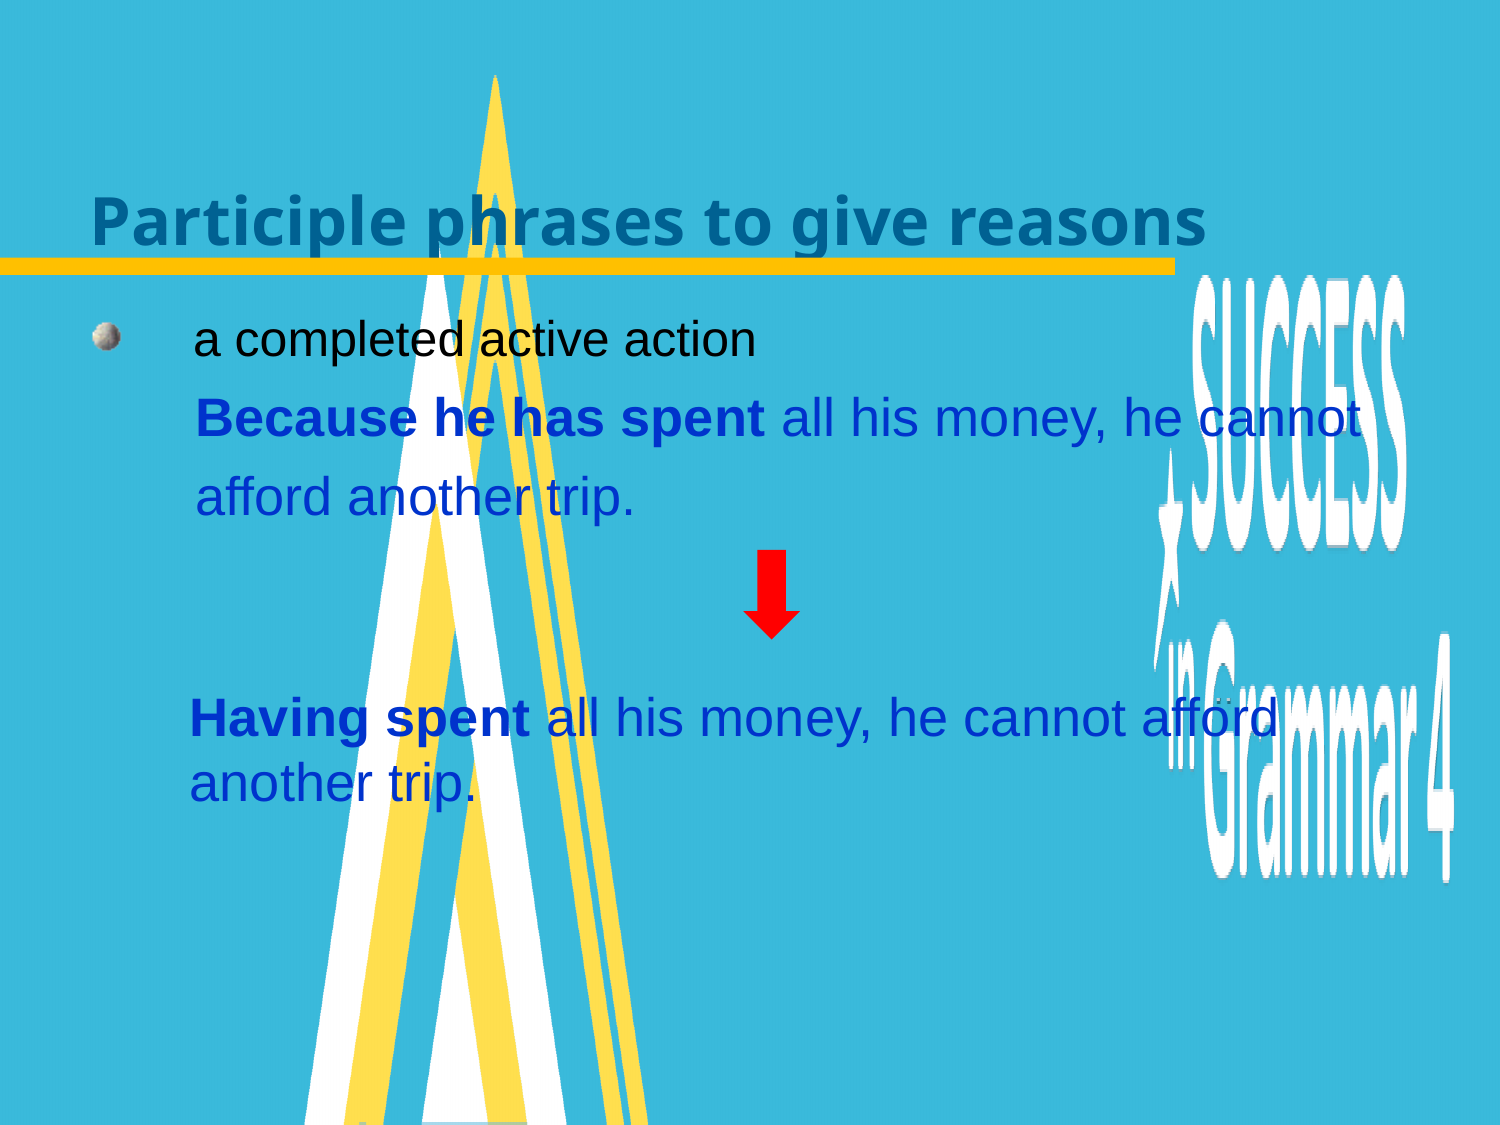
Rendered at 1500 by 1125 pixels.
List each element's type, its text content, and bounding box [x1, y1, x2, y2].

text_box Participle phrases to give reasons [75, 162, 1475, 275]
text_box Because he has spent all his money, he cannot afford another trip. [180, 362, 1413, 513]
text_box a completed active action [75, 287, 1372, 395]
text_box [0, 257, 1175, 275]
picture [0, 0, 1500, 1125]
text_box [743, 549, 801, 640]
text_box Having spent all his money, he cannot afford another trip. [174, 674, 1300, 825]
